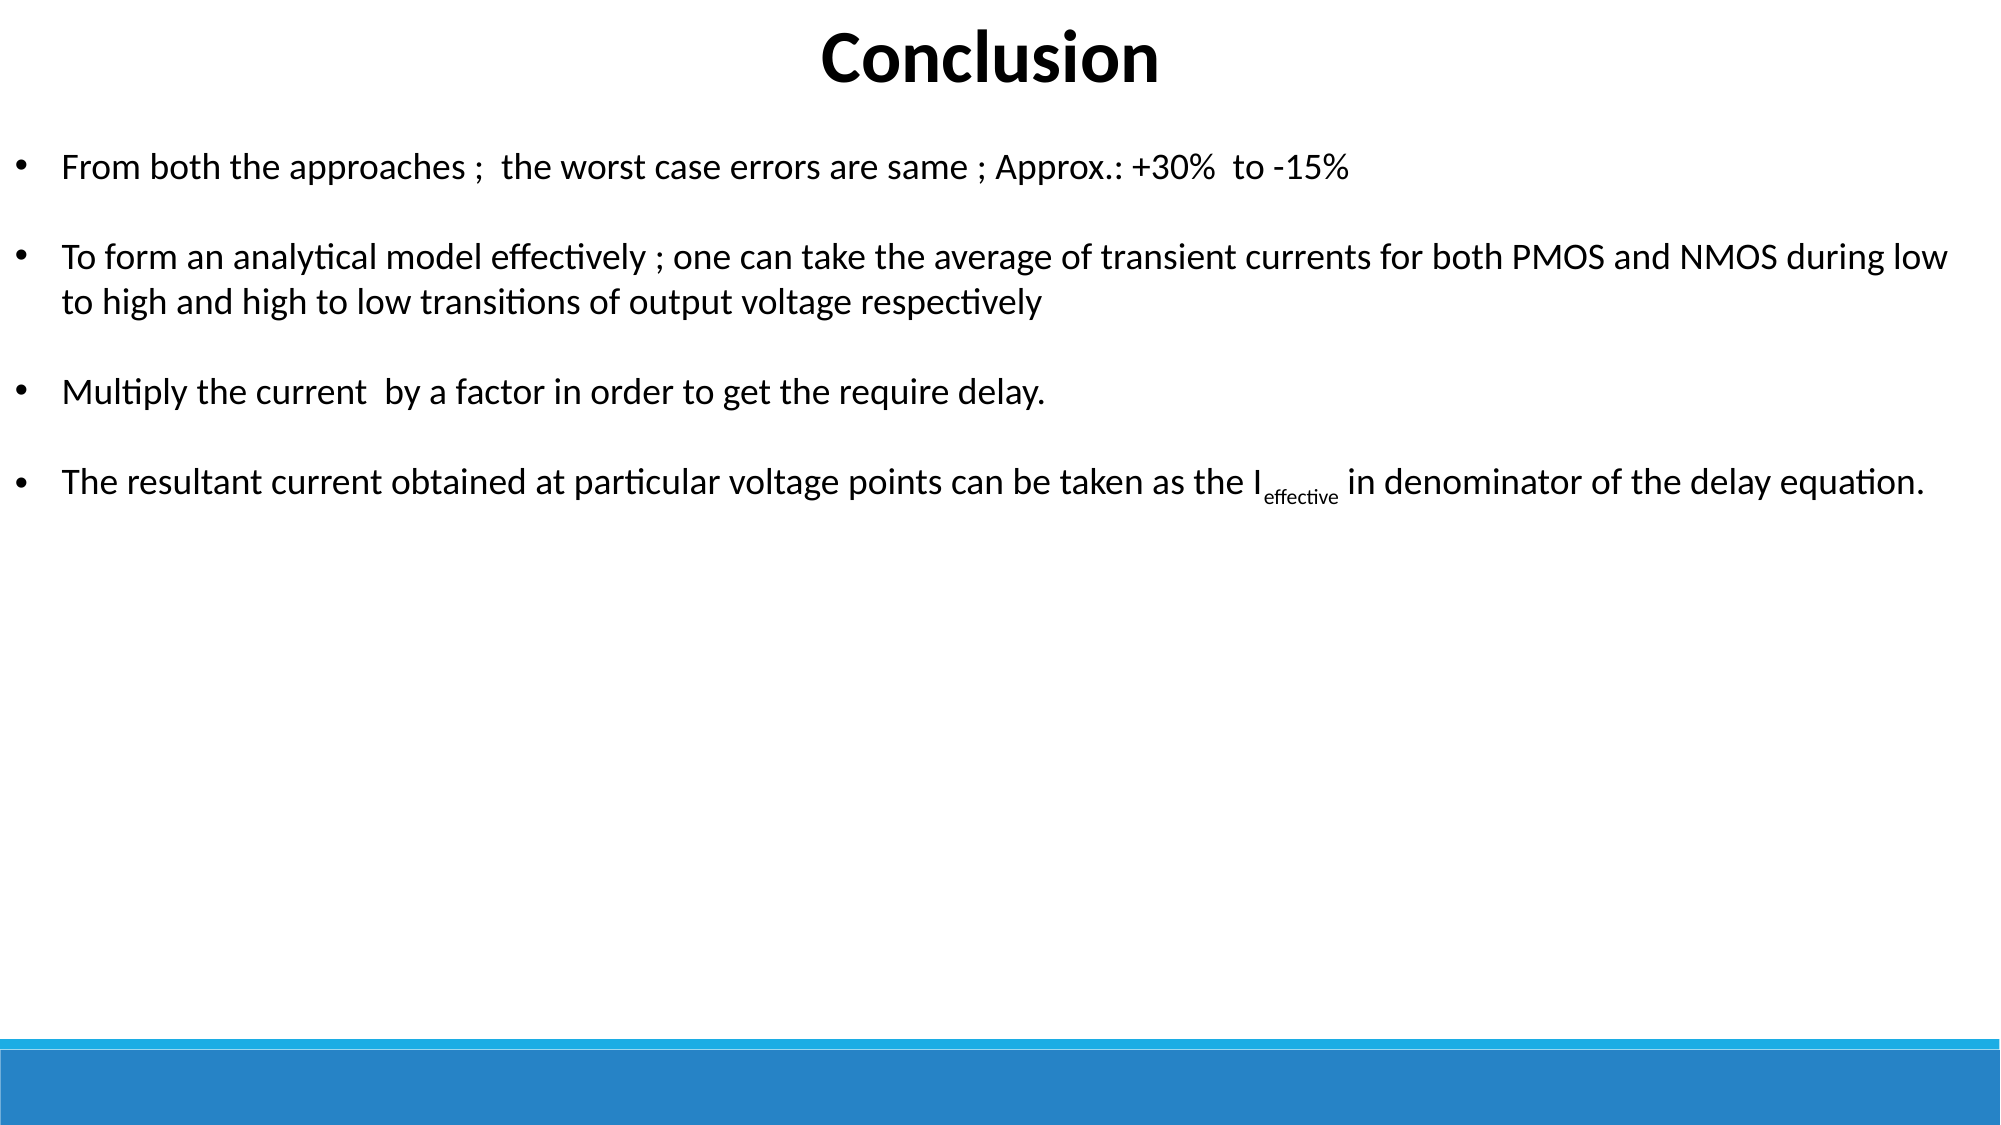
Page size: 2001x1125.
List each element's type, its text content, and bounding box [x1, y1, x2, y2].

text_box Conclusion From both the approaches ; the worst case errors are same ; Approx.: +30% to -15% To form an analytical model effectively ; one can take the average of transient currents for both PMOS and NMOS during low to high and high to low transitions of output voltage respectively Multiply the current by a factor in order to get the require delay. The resultant current obtained at particular voltage points can be taken as the Ieffective in denominator of the delay equation. [0, 0, 2000, 516]
